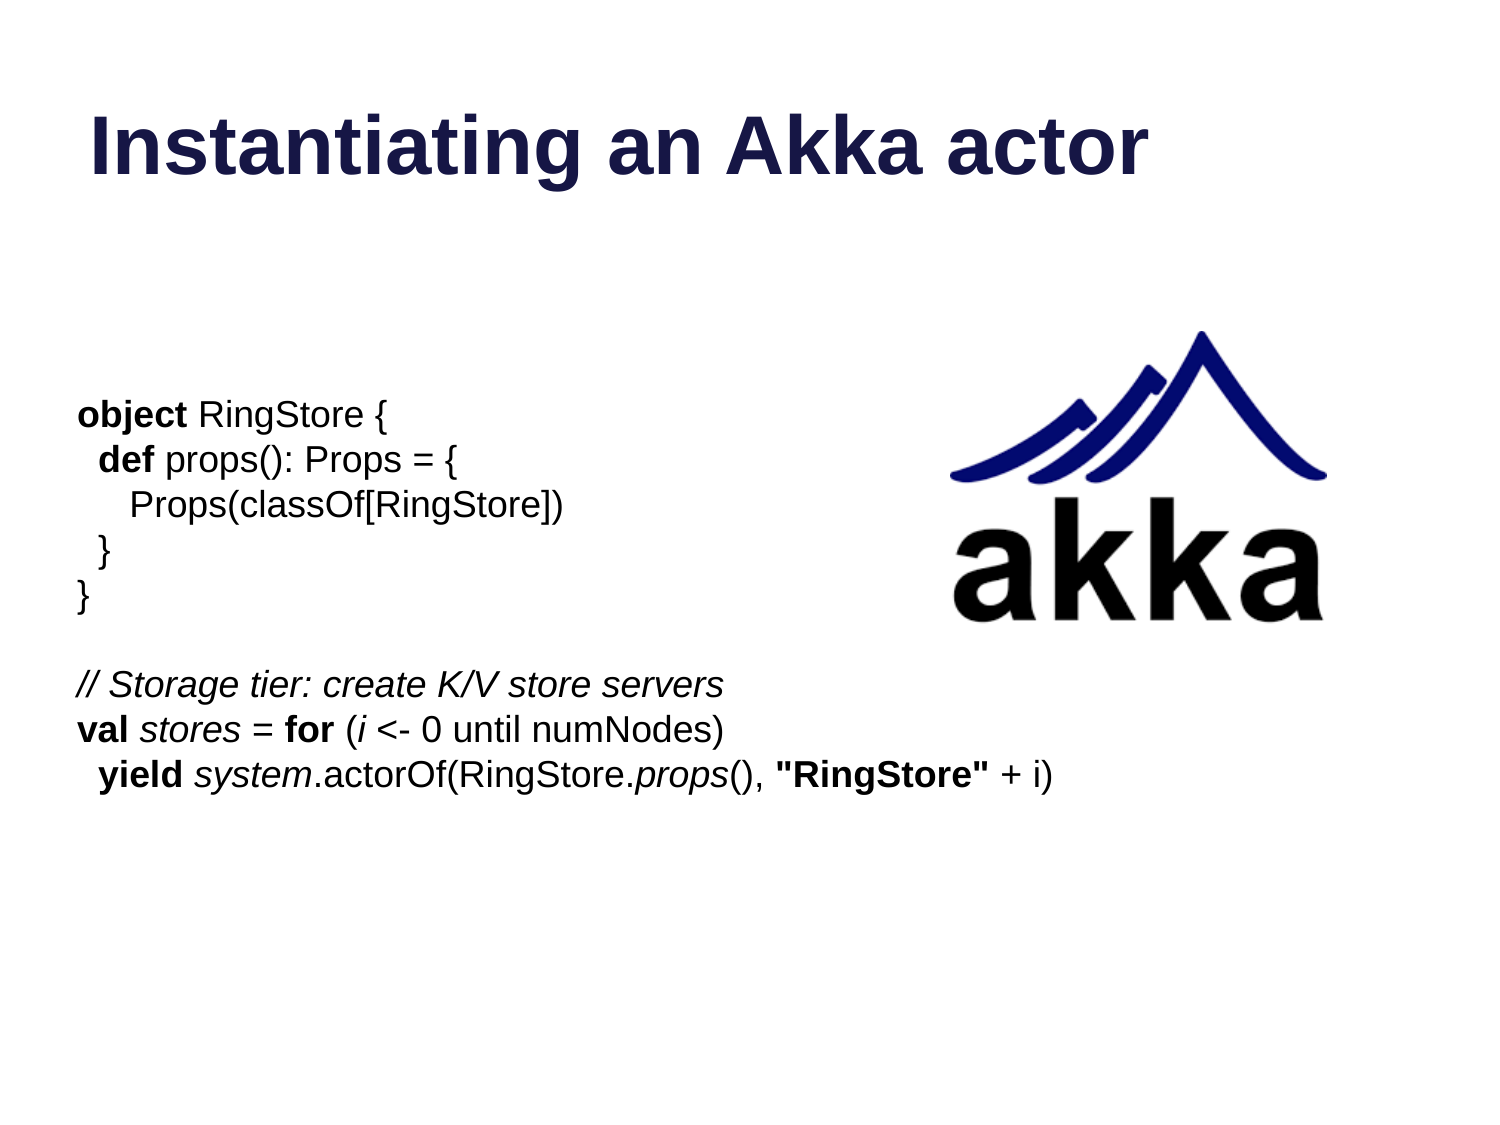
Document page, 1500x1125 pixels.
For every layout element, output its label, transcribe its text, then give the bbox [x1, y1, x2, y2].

picture [949, 330, 1328, 626]
text_box object RingStore { def props(): Props = { Props(classOf[RingStore]) } } // Storage tier: create K/V store servers val stores = for (i <- 0 until numNodes) yield system.actorOf(RingStore.props(), "RingStore" + i) [62, 337, 1413, 803]
title Instantiating an Akka actor [75, 0, 1425, 200]
